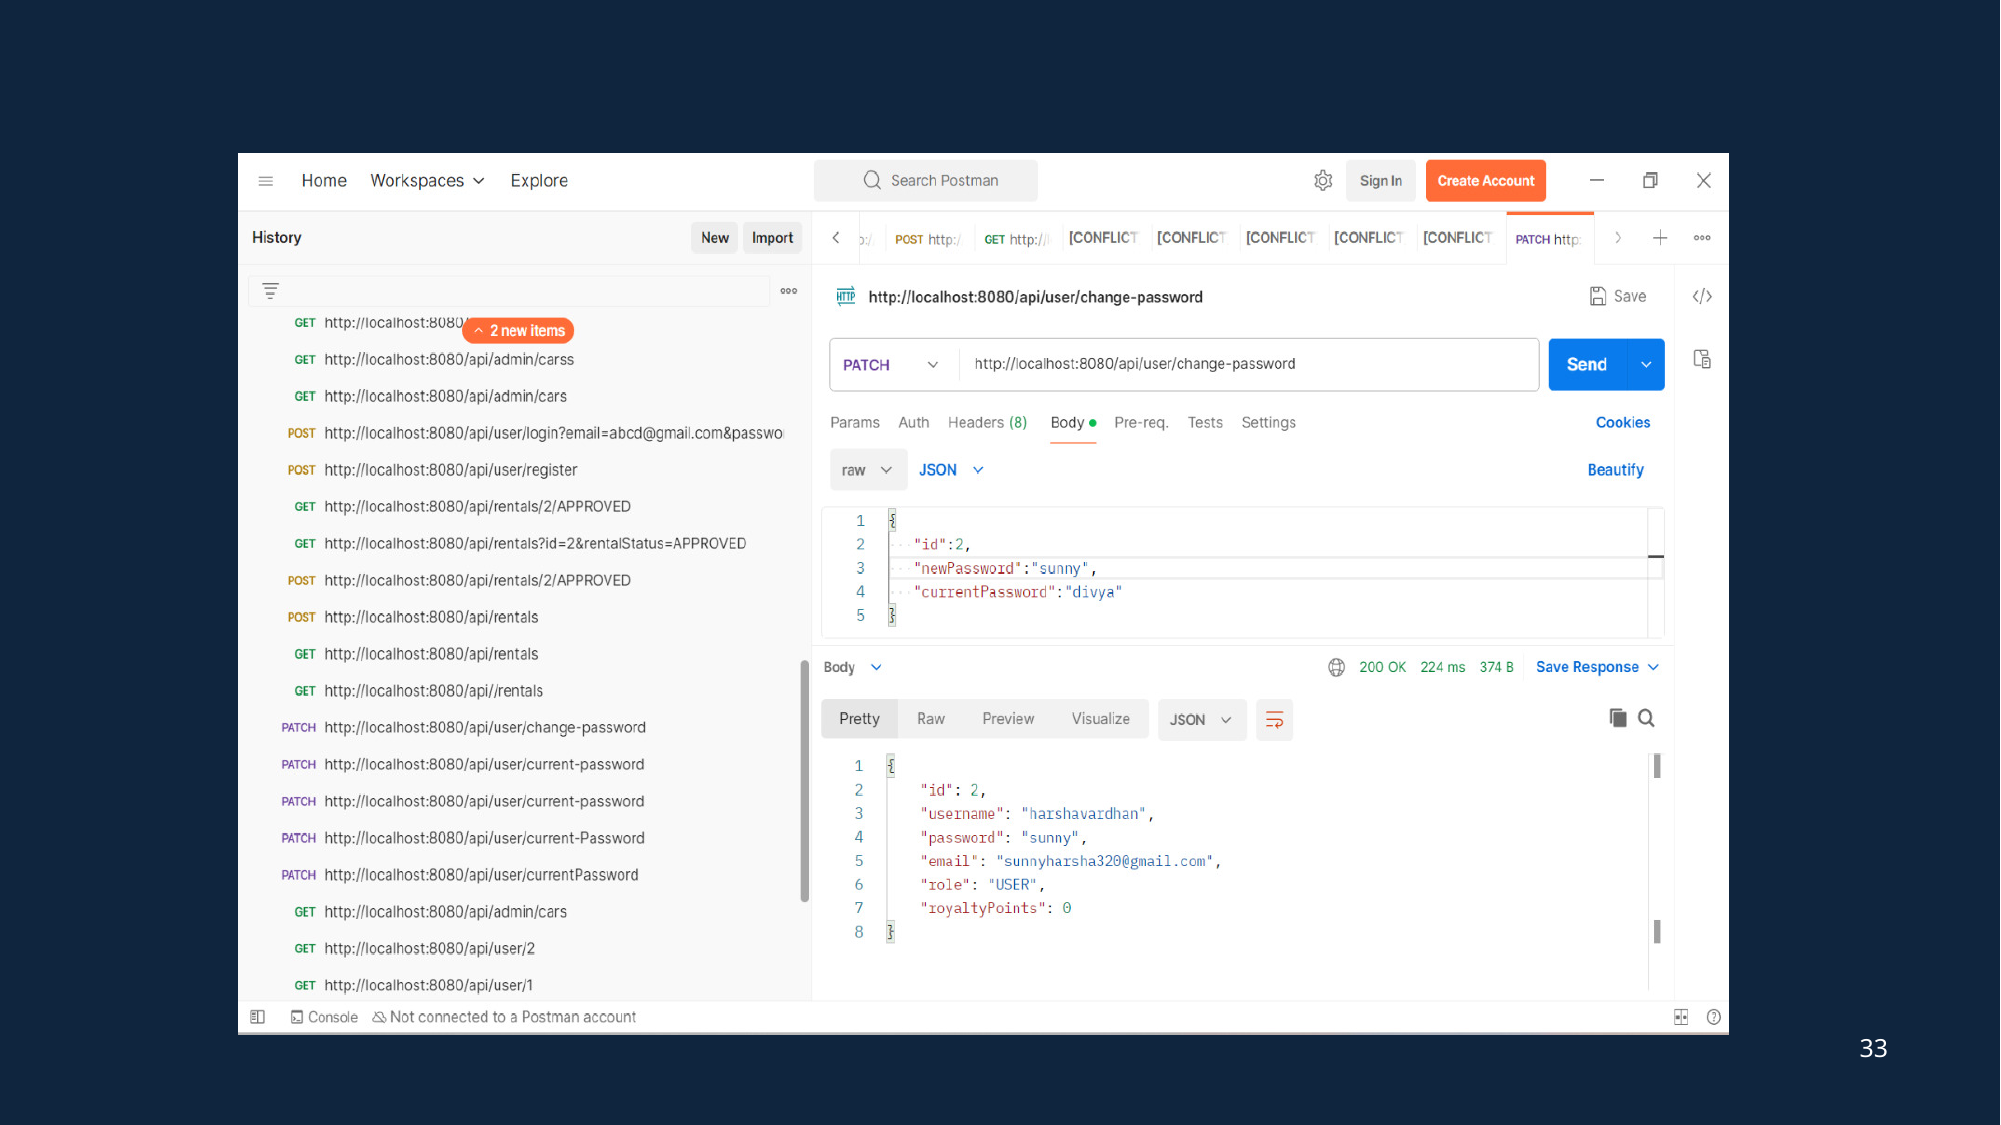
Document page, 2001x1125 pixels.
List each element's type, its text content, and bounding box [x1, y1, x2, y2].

text_box 33 [1836, 1019, 1912, 1080]
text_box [238, 153, 1729, 1035]
